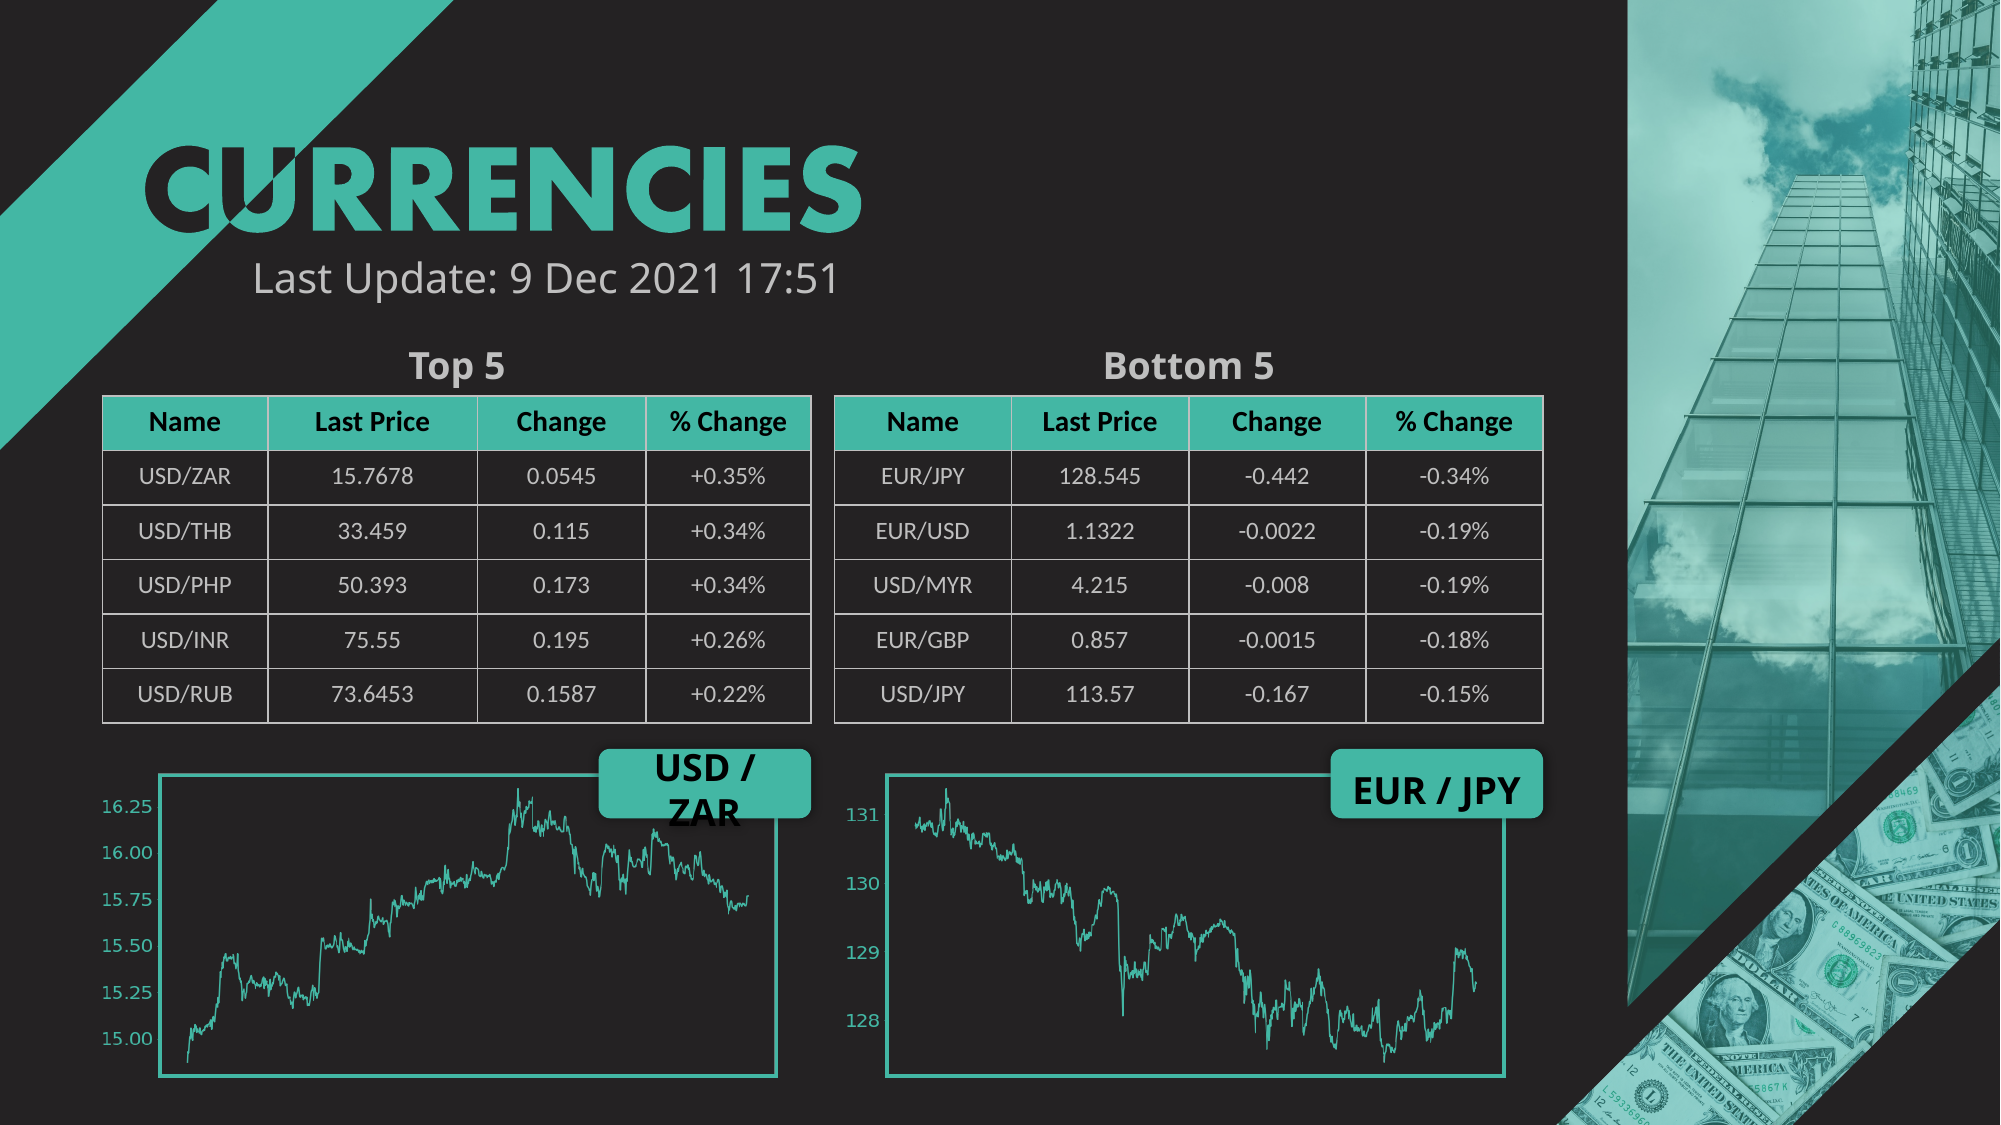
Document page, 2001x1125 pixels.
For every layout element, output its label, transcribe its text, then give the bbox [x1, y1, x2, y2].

table_cell USD/JPY [835, 669, 1011, 722]
picture [59, 727, 1583, 1125]
table_cell EUR/GBP [835, 615, 1011, 668]
table_cell USD/MYR [835, 560, 1011, 613]
table_cell -0.0015 [1190, 615, 1365, 668]
table_header % Change [647, 397, 810, 450]
table_cell -0.19% [1367, 506, 1542, 559]
table_header Change [478, 397, 645, 450]
table_header Last Price [1012, 397, 1188, 450]
table_cell USD/THB [103, 506, 267, 559]
table_cell 0.1587 [478, 669, 645, 722]
table_cell -0.19% [1367, 560, 1542, 613]
text_box Bottom 5 [834, 334, 1543, 395]
table_cell EUR/USD [835, 506, 1011, 559]
table_cell -0.442 [1190, 451, 1365, 504]
table_cell +0.26% [647, 615, 810, 668]
table_cell +0.22% [647, 669, 810, 722]
table_header Change [1190, 397, 1365, 450]
table_cell 128.545 [1012, 451, 1188, 504]
text_box Top 5 [102, 334, 812, 395]
table_cell +0.34% [647, 560, 810, 613]
table_cell 0.115 [478, 506, 645, 559]
table_cell EUR/JPY [835, 451, 1011, 504]
text_box Last Update: 9 Dec 2021 17:51 [153, 244, 858, 309]
table_header Name [835, 397, 1011, 450]
table_cell 73.6453 [269, 669, 477, 722]
table_cell +0.35% [647, 451, 810, 504]
table_cell 0.857 [1012, 615, 1188, 668]
table_cell 75.55 [269, 615, 477, 668]
table_cell 15.7678 [269, 451, 477, 504]
table_cell -0.167 [1190, 669, 1365, 722]
table_cell 0.0545 [478, 451, 645, 504]
table_cell +0.34% [647, 506, 810, 559]
table_cell 113.57 [1012, 669, 1188, 722]
table_cell 50.393 [269, 560, 477, 613]
table_cell -0.15% [1367, 669, 1542, 722]
table_header Last Price [269, 397, 477, 450]
table_cell -0.008 [1190, 560, 1365, 613]
table_cell 0.173 [478, 560, 645, 613]
table_cell -0.0022 [1190, 506, 1365, 559]
table_cell 33.459 [269, 506, 477, 559]
table_cell USD/RUB [103, 669, 267, 722]
table_cell 0.195 [478, 615, 645, 668]
table_cell -0.34% [1367, 451, 1542, 504]
table_cell USD/INR [103, 615, 267, 668]
table_header % Change [1367, 397, 1542, 450]
table_cell 1.1322 [1012, 506, 1188, 559]
table_header Name [103, 397, 267, 450]
table_cell -0.18% [1367, 615, 1542, 668]
table_cell USD/ZAR [103, 451, 267, 504]
table_cell USD/PHP [103, 560, 267, 613]
table_cell 4.215 [1012, 560, 1188, 613]
